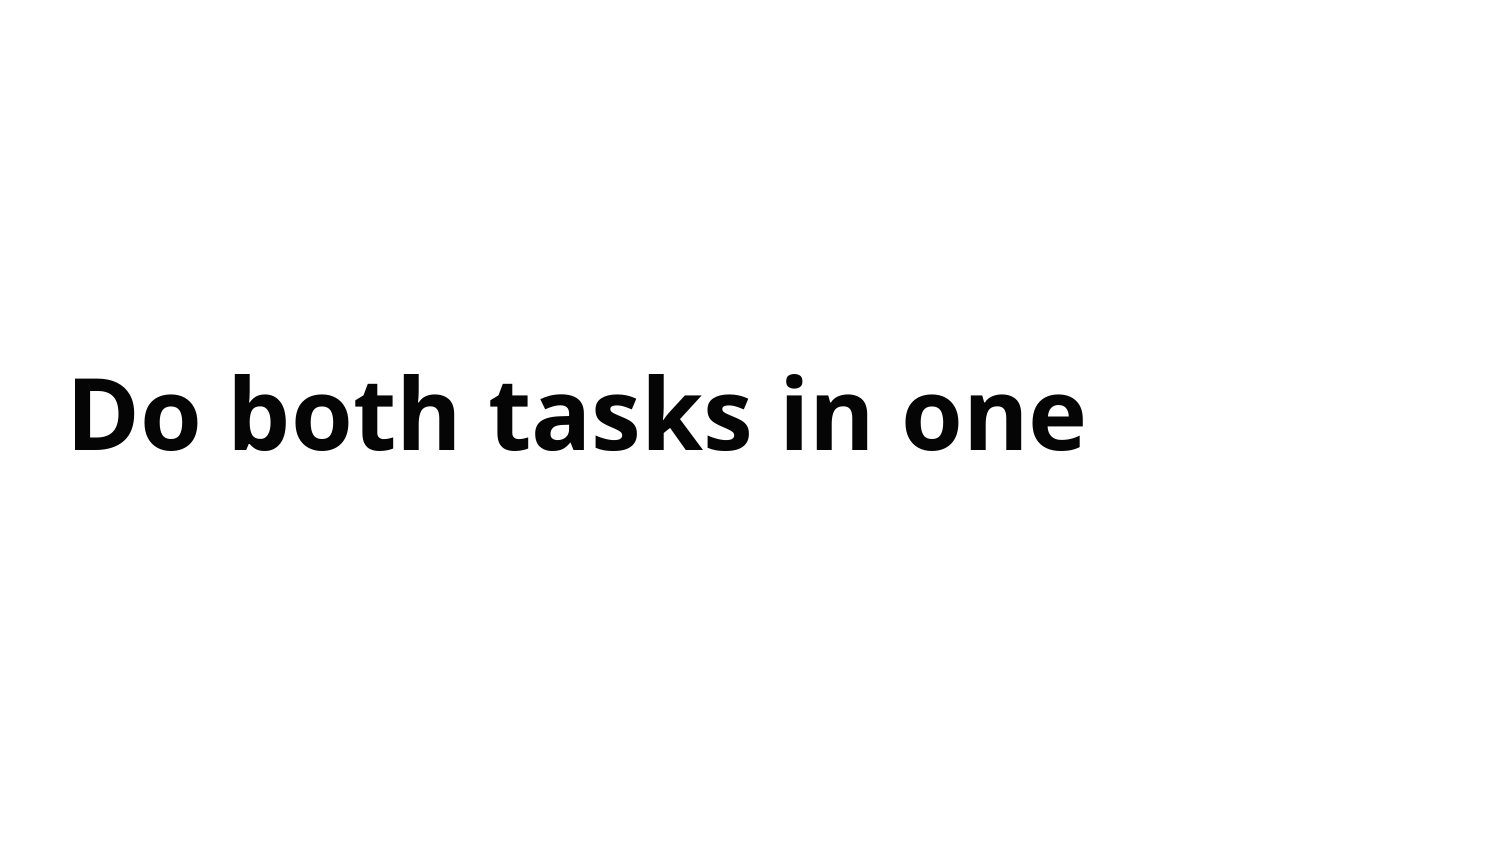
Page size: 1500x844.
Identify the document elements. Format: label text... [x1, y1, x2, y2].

title Do both tasks in one [51, 352, 1449, 491]
